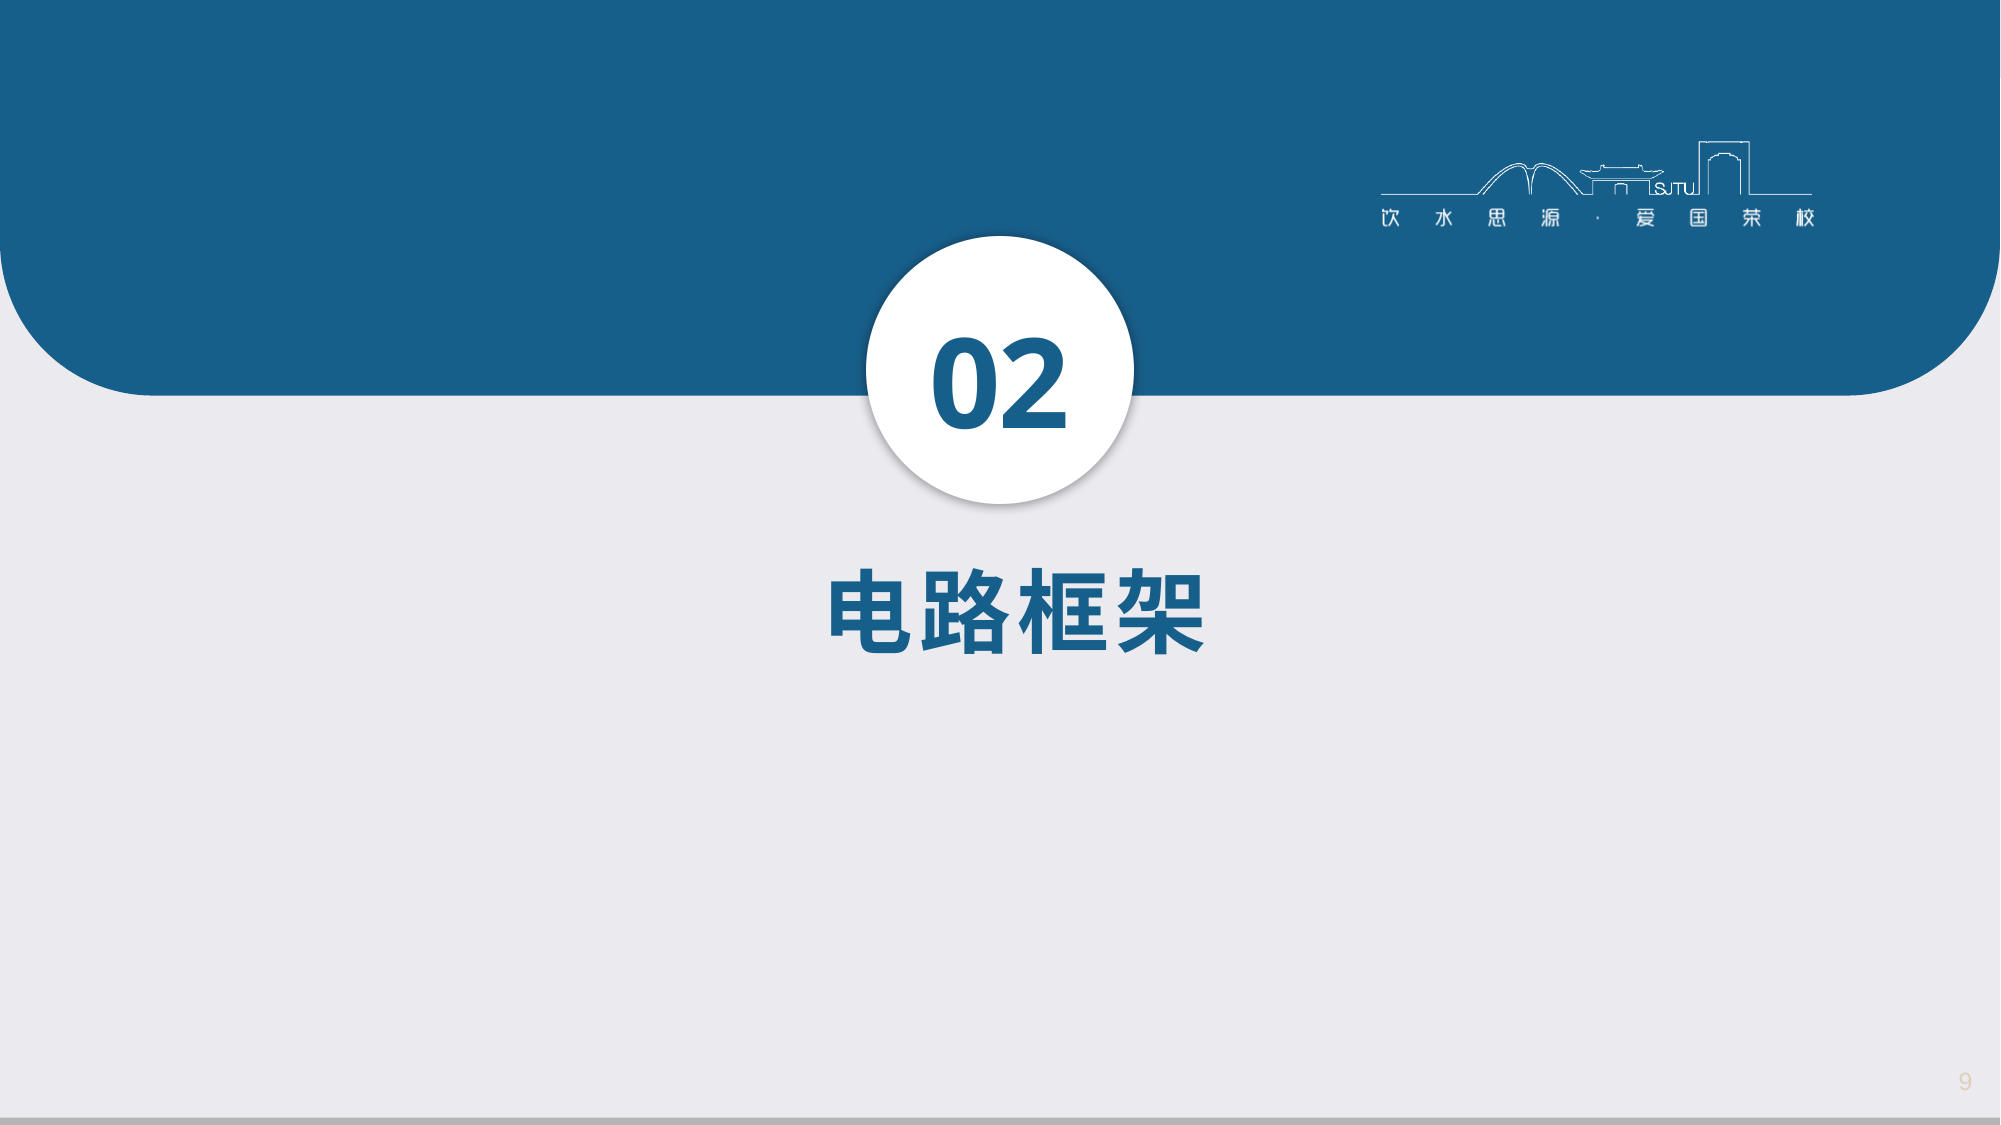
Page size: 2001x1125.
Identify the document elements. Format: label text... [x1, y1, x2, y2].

title 电路框架 [172, 554, 1858, 674]
slide_number 9 [1817, 1052, 1988, 1109]
picture [854, 225, 1145, 516]
